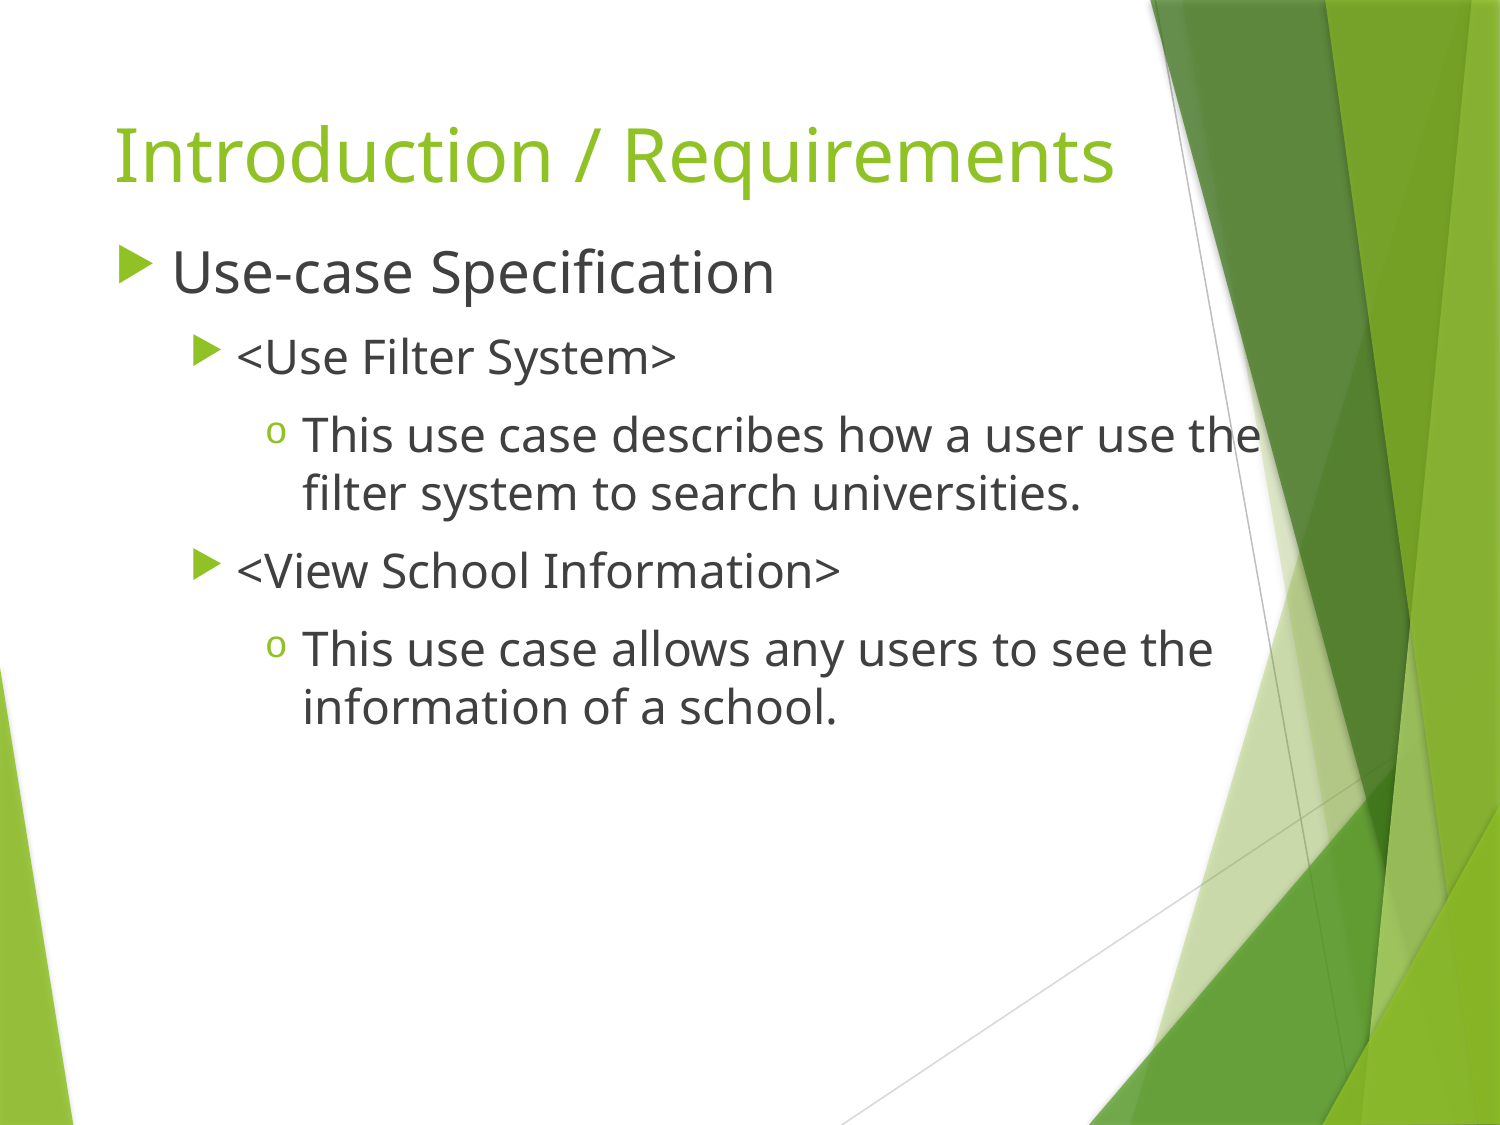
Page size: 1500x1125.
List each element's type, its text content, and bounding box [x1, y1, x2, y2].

list Use-case Specification <Use Filter System> This use case describes how a user use the filter system to search universities. <View School Information> This use case allows any users to see the information of a school. [99, 228, 1329, 1053]
title Introduction / Requirements [99, 99, 1142, 228]
